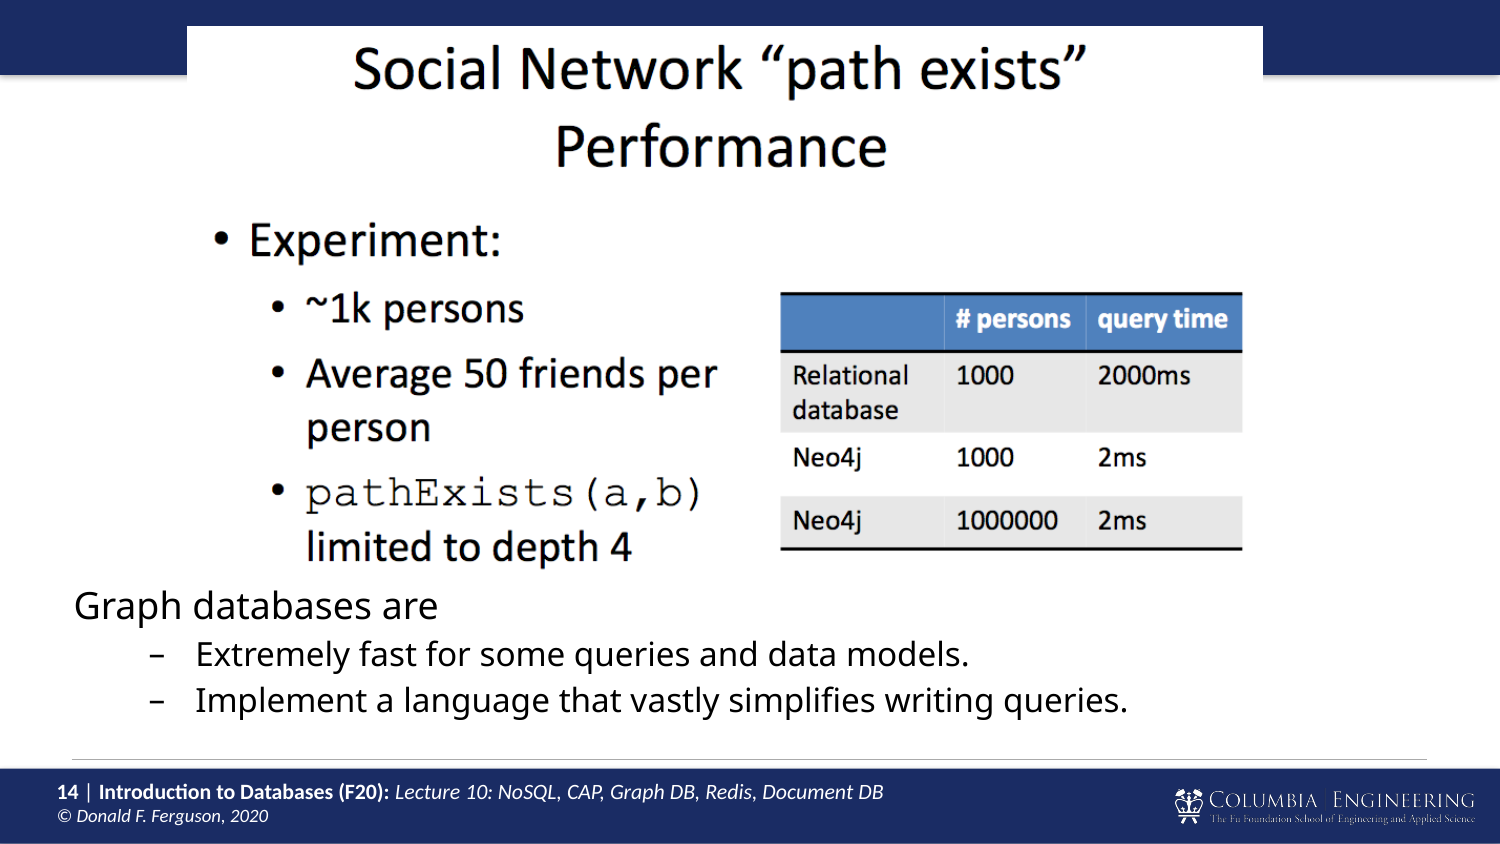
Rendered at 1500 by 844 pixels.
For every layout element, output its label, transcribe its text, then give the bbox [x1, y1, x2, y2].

list Graph databases are Extremely fast for some queries and data models. Implement a language that vastly simplifies writing queries. [73, 581, 1430, 744]
picture [187, 25, 1264, 579]
